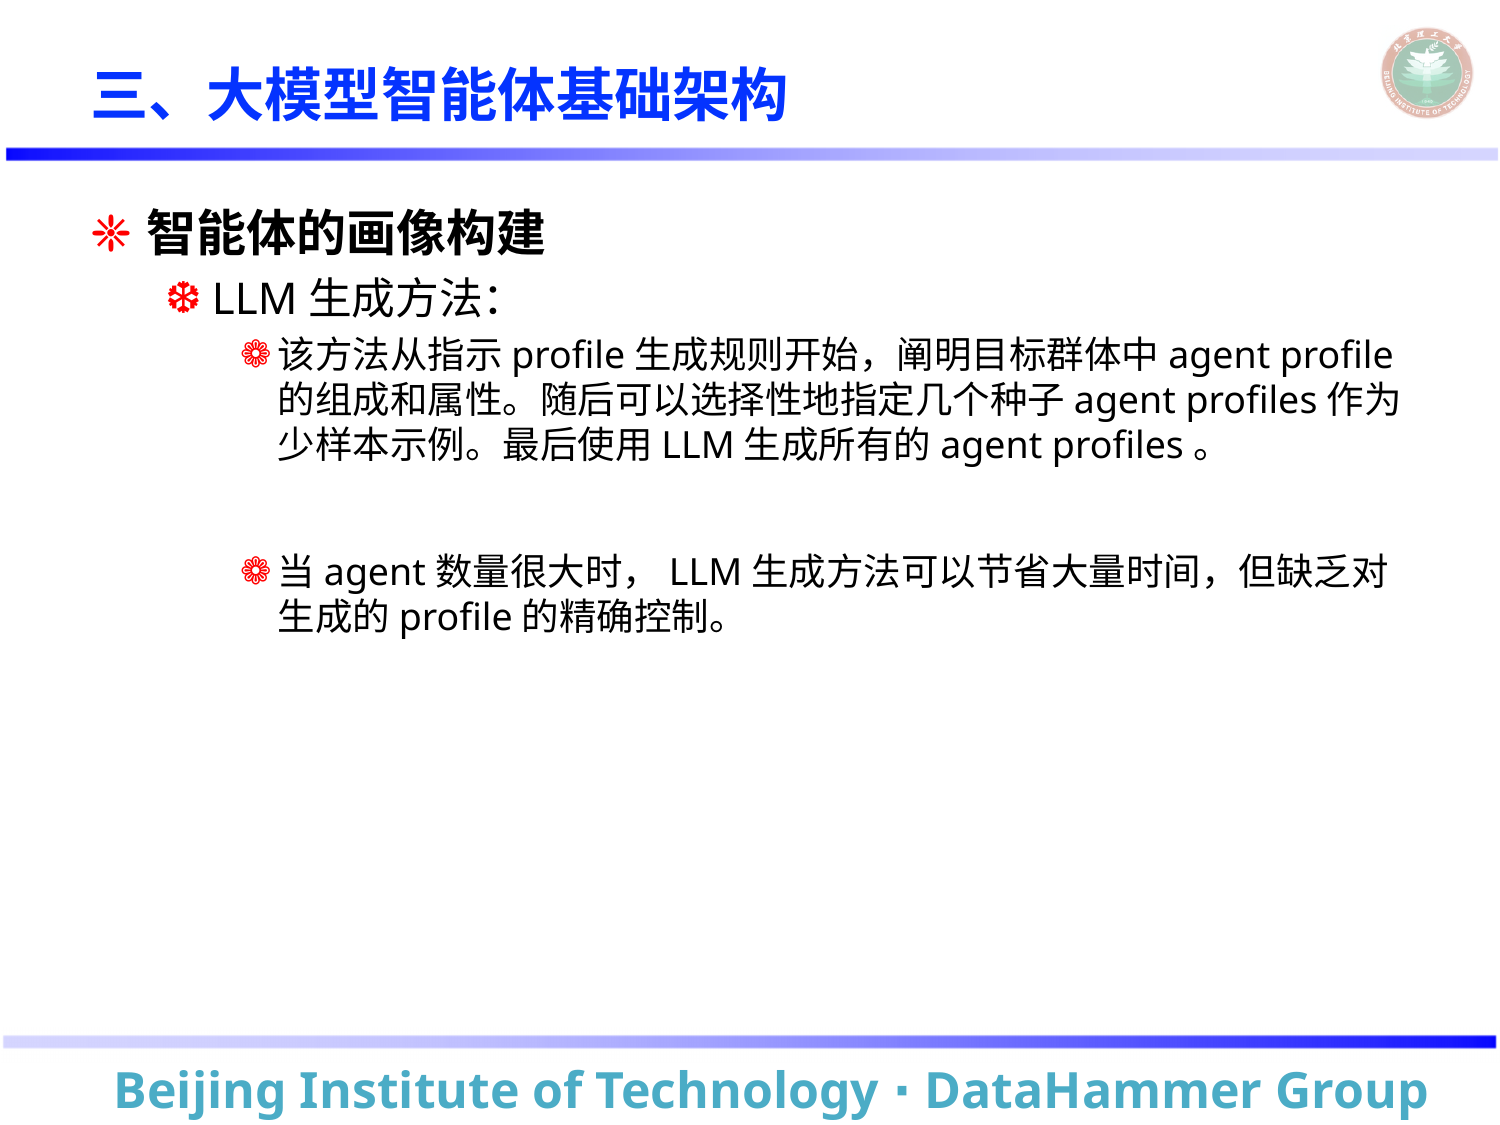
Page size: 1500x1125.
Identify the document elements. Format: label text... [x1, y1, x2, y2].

title 三、大模型智能体基础架构 [75, 38, 1425, 148]
picture [3, 1028, 1500, 1062]
list 智能体的画像构建 LLM生成方法： 该方法从指示profile生成规则开始，阐明目标群体中agent profile的组成和属性。随后可以选择性地指定几个种子agent profiles作为少样本示例。最后使用LLM生成所有的agent profiles。 当agent数量很大时，LLM生成方法可以节省大量时间，但缺乏对生成的profile的精确控制。 [75, 194, 1425, 1026]
picture [0, 133, 1500, 169]
